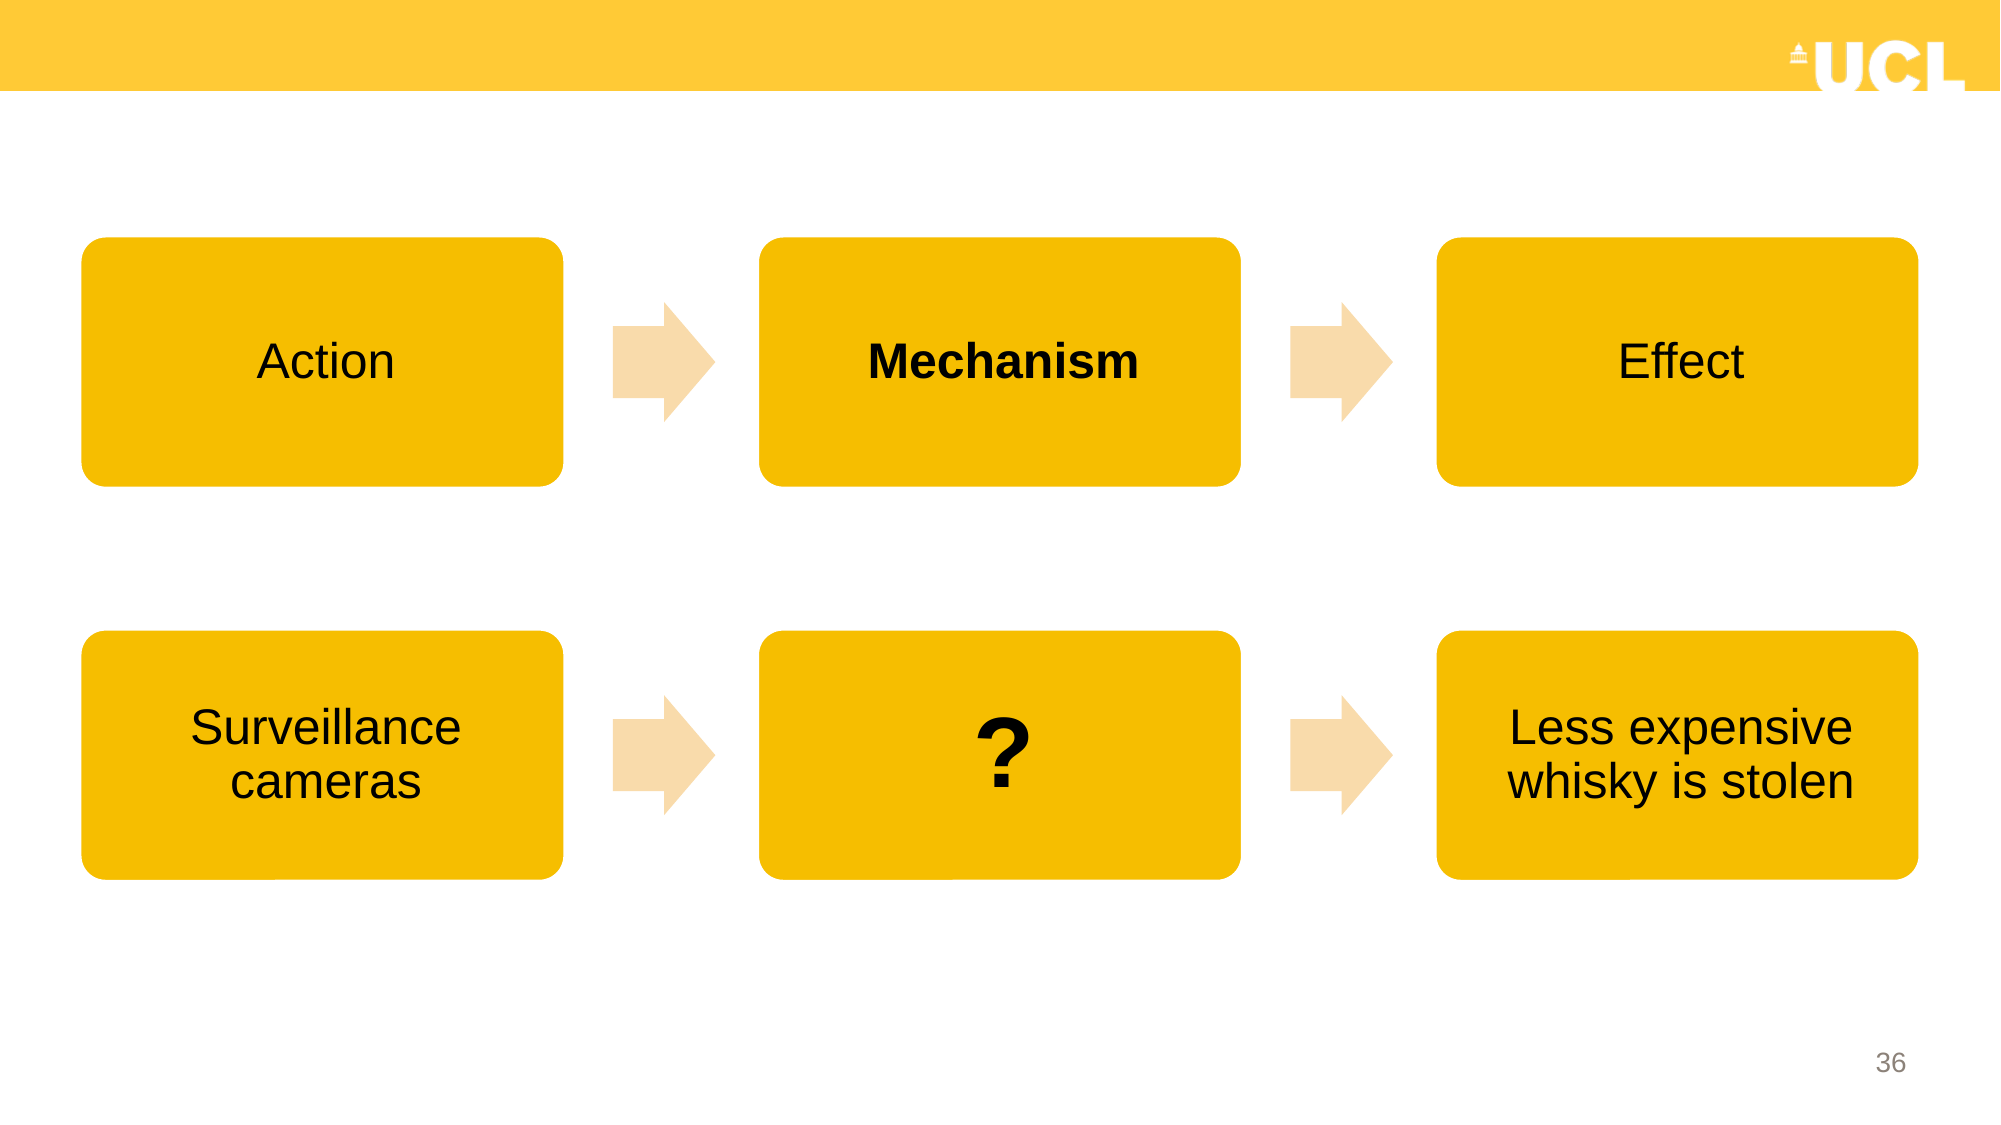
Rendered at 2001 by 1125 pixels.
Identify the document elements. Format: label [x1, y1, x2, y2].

picture [0, 0, 2000, 91]
text_box [78, 593, 1922, 917]
list [78, 200, 1922, 524]
